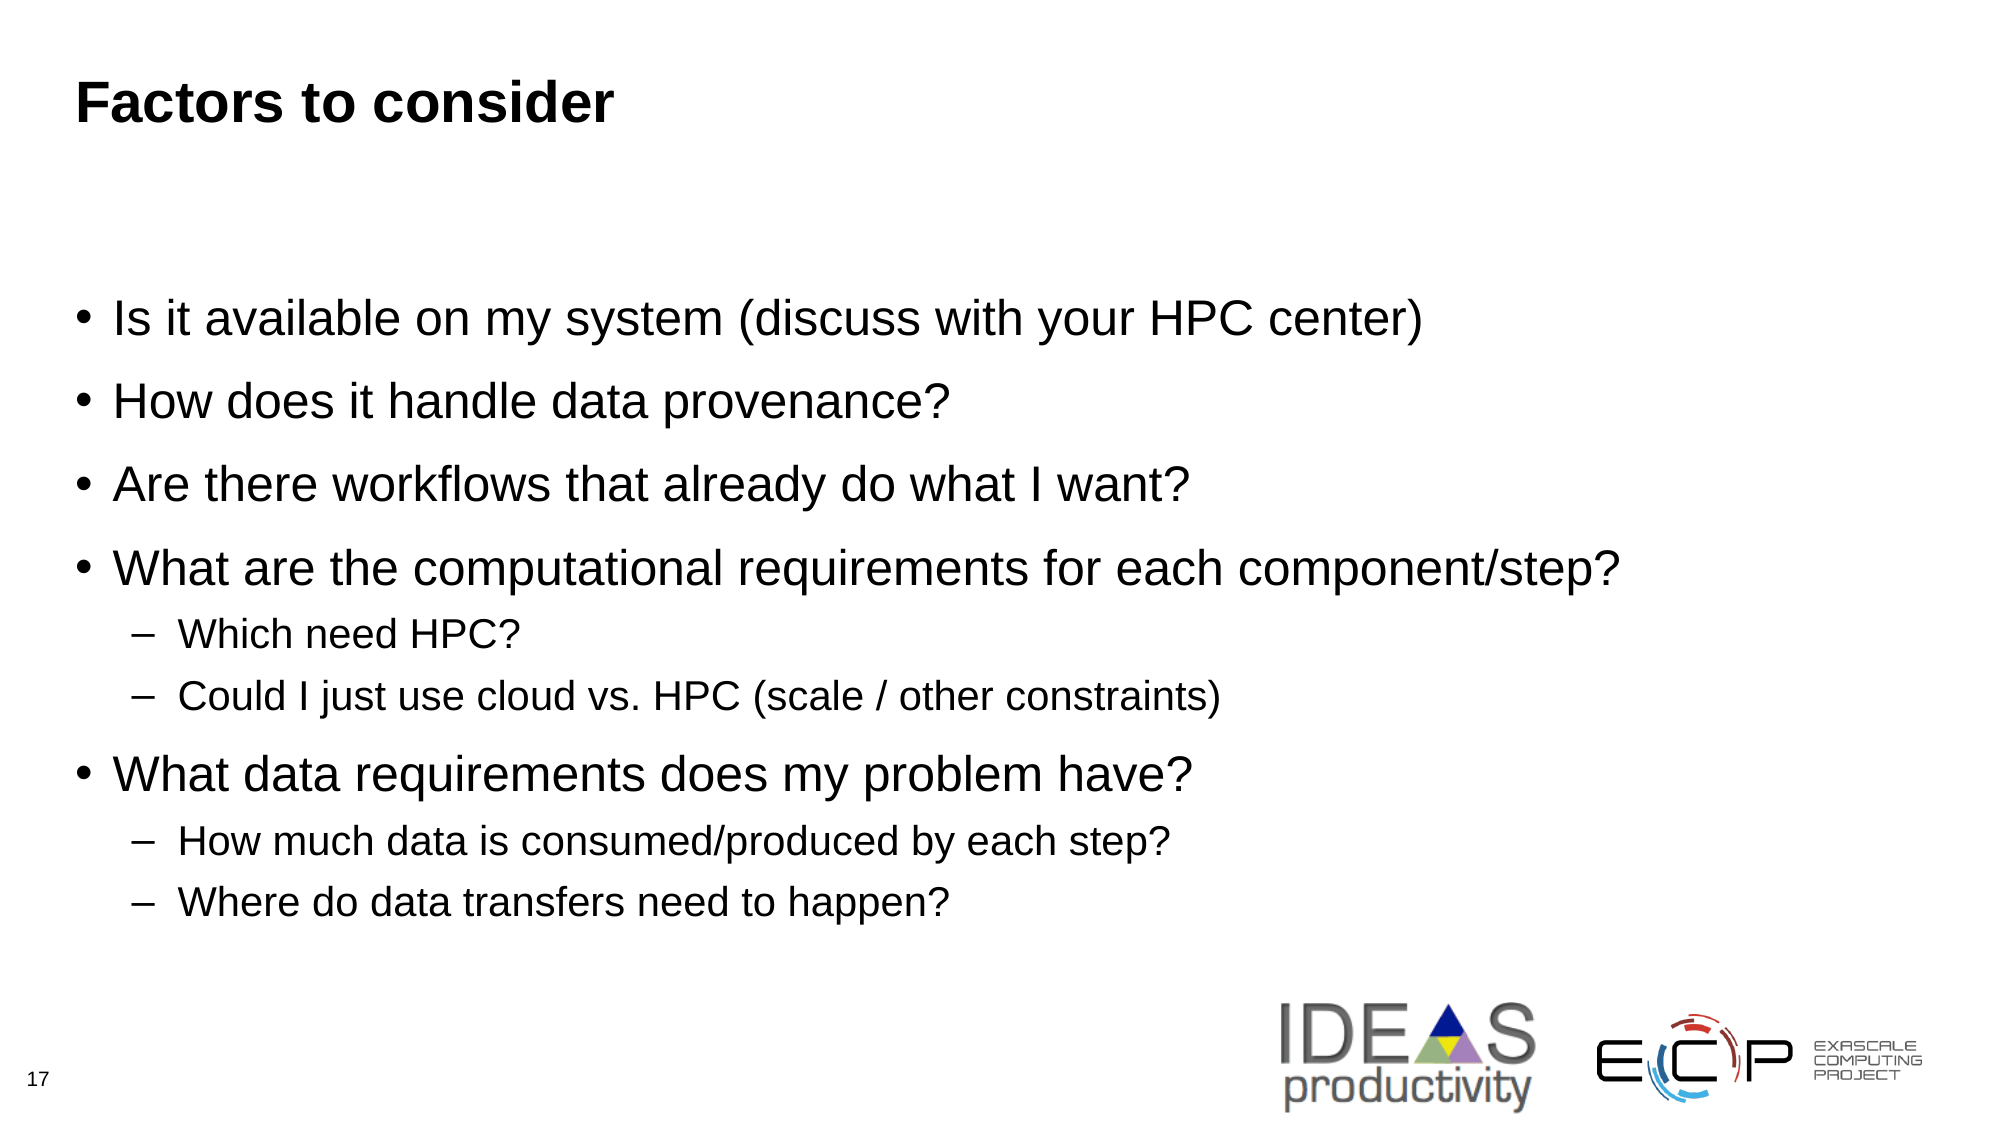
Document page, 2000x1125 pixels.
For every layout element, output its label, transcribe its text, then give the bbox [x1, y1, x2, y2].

picture [1280, 1002, 1537, 1114]
picture [1597, 1014, 1922, 1103]
title Factors to consider [59, 67, 1926, 218]
list Is it available on my system (discuss with your HPC center) How does it handle data provenance? Are there workflows that already do what I want? What are the computational requirements for each component/step? Which need HPC? Could I just use cloud vs. HPC (scale / other constraints) What data requirements does my problem have? How much data is consumed/produced by each step? Where do data transfers need to happen? [59, 284, 1926, 950]
